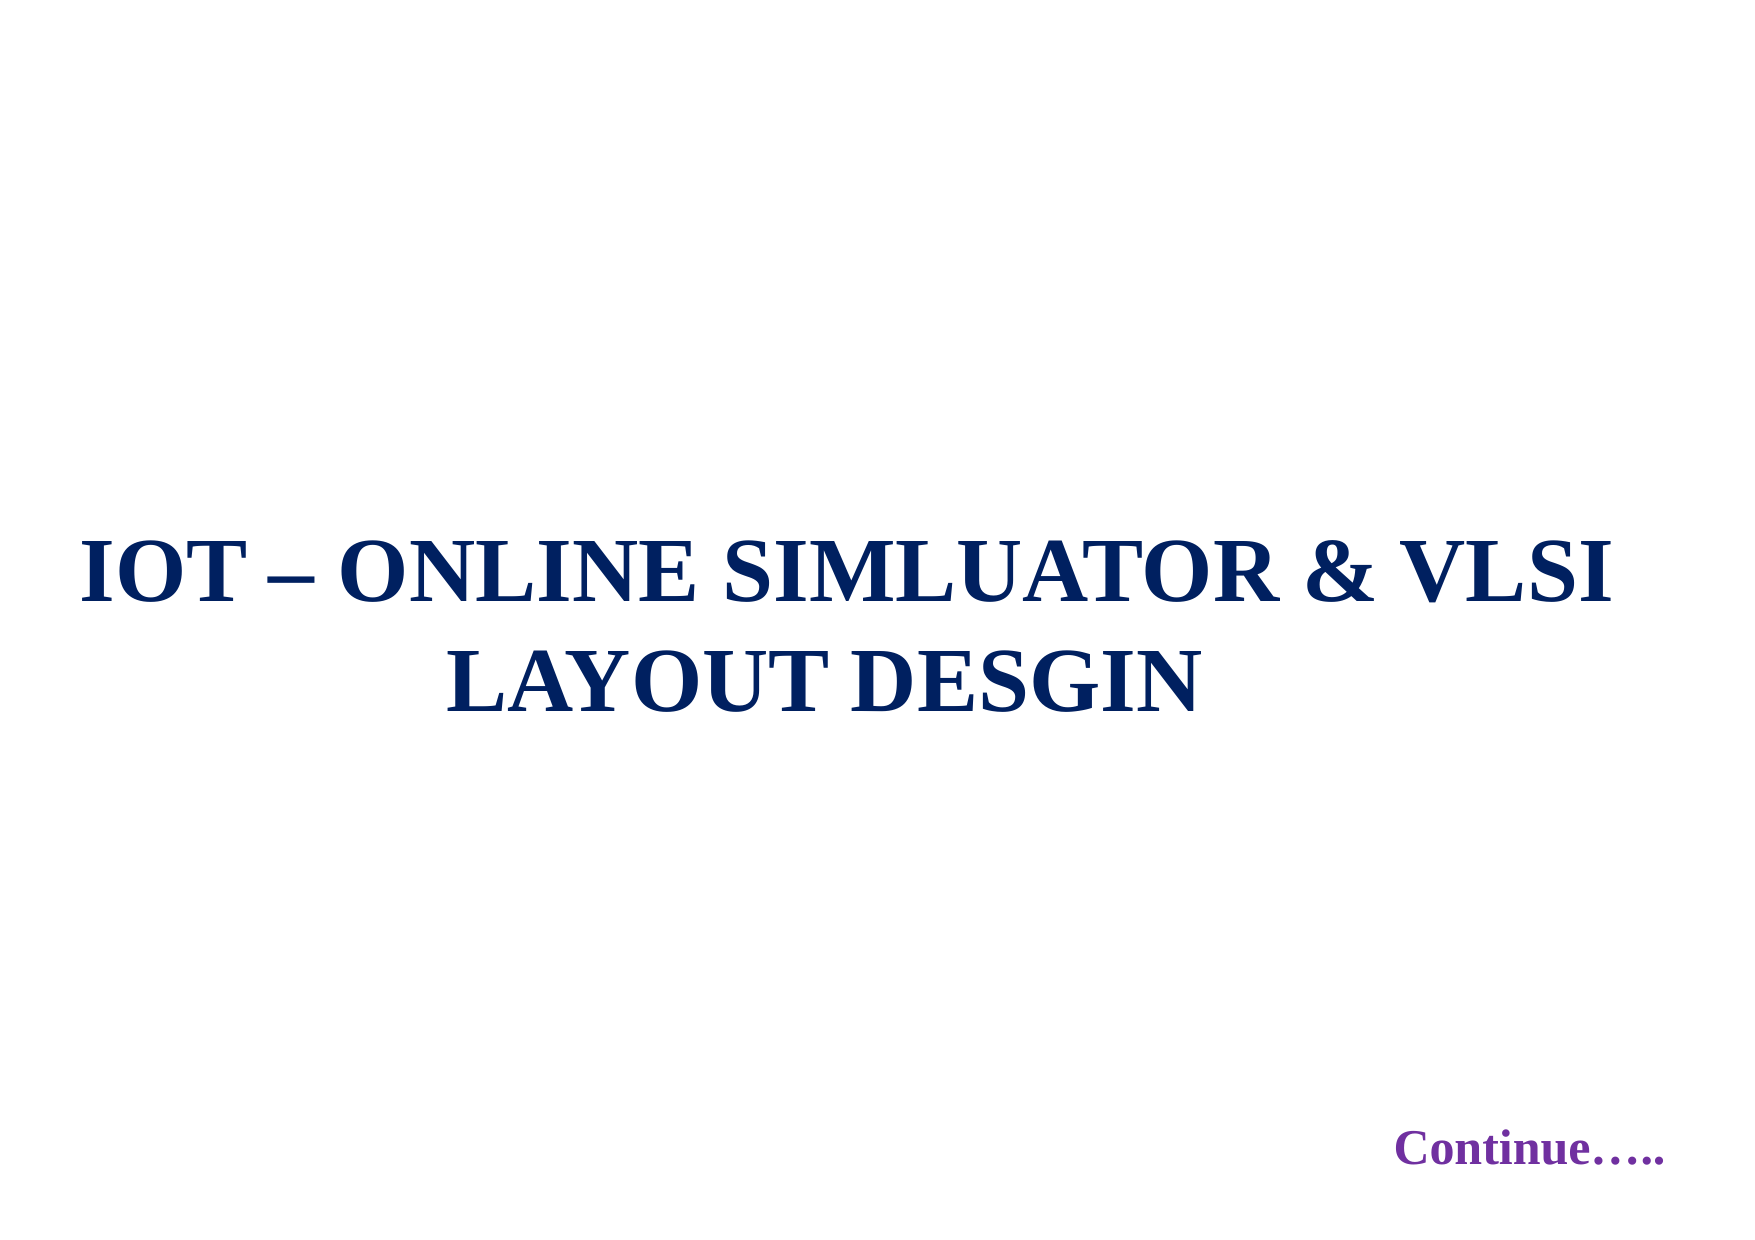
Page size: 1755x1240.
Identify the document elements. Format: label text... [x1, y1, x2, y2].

title IOT – ONLINE SIMLUATOR & VLSI LAYOUT DESGIN [0, 509, 1696, 732]
text_box Continue….. [1378, 1107, 1694, 1182]
